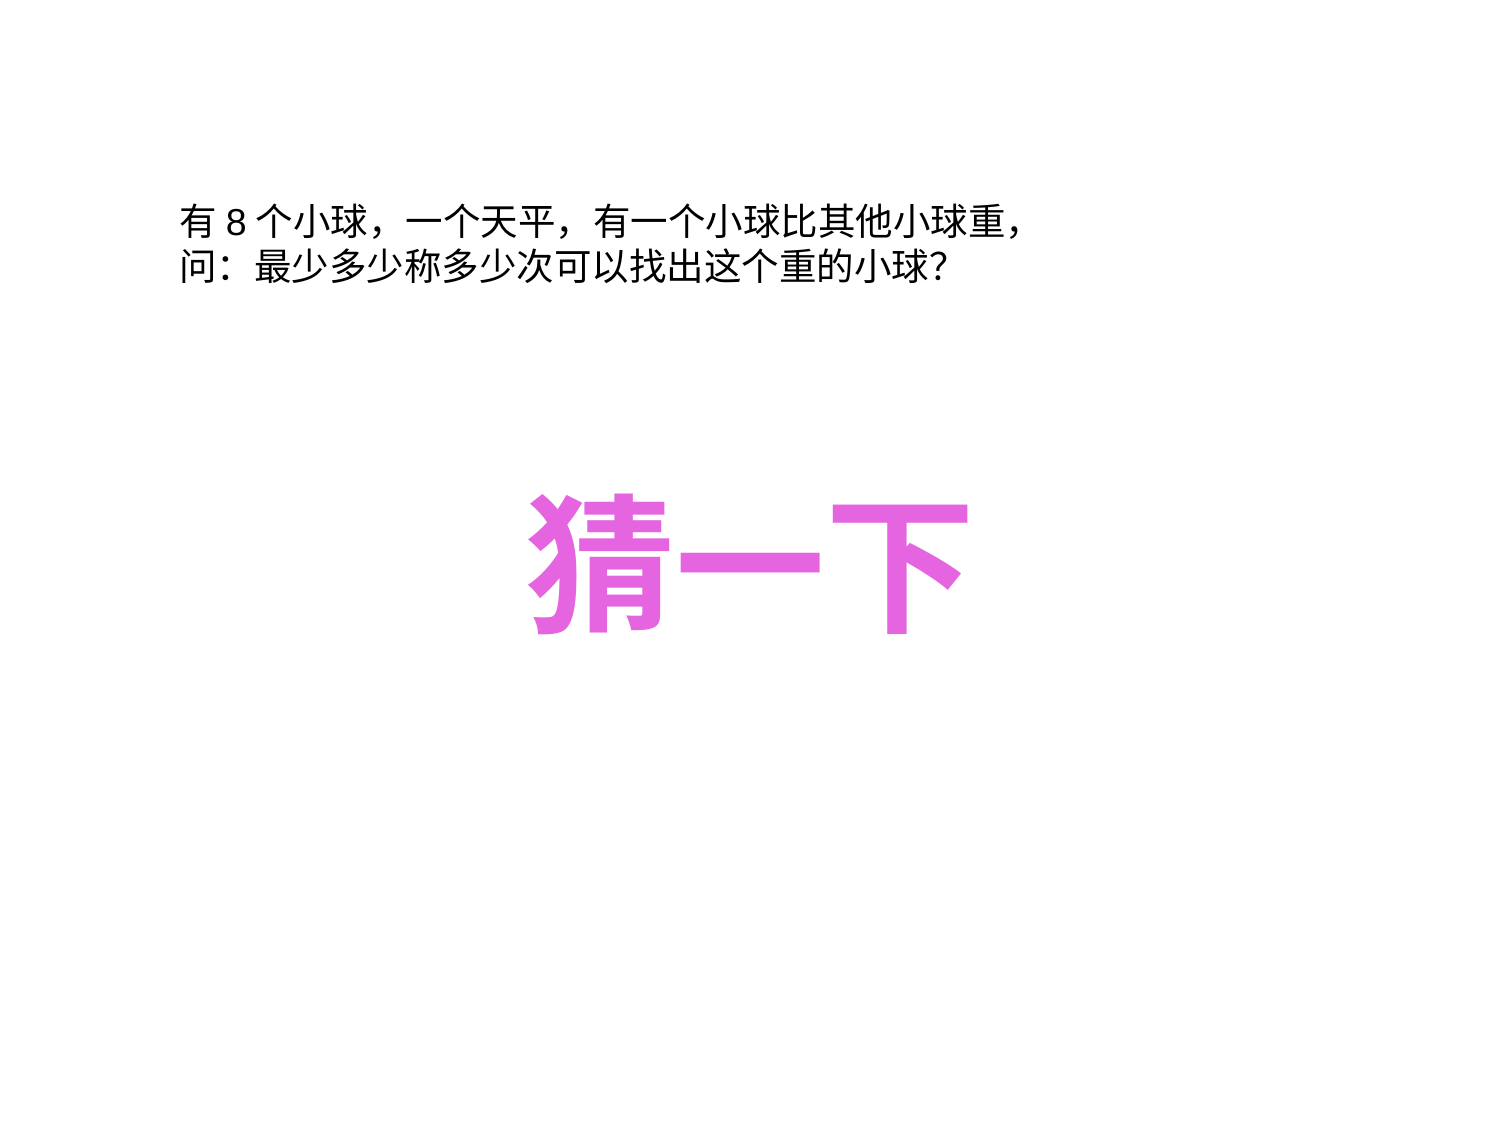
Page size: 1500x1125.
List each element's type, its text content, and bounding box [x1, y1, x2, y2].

text_box 有8个小球，一个天平，有一个小球比其他小球重， 问：最少多少称多少次可以找出这个重的小球？ [164, 190, 1124, 296]
text_box 猜一下 [510, 464, 990, 659]
